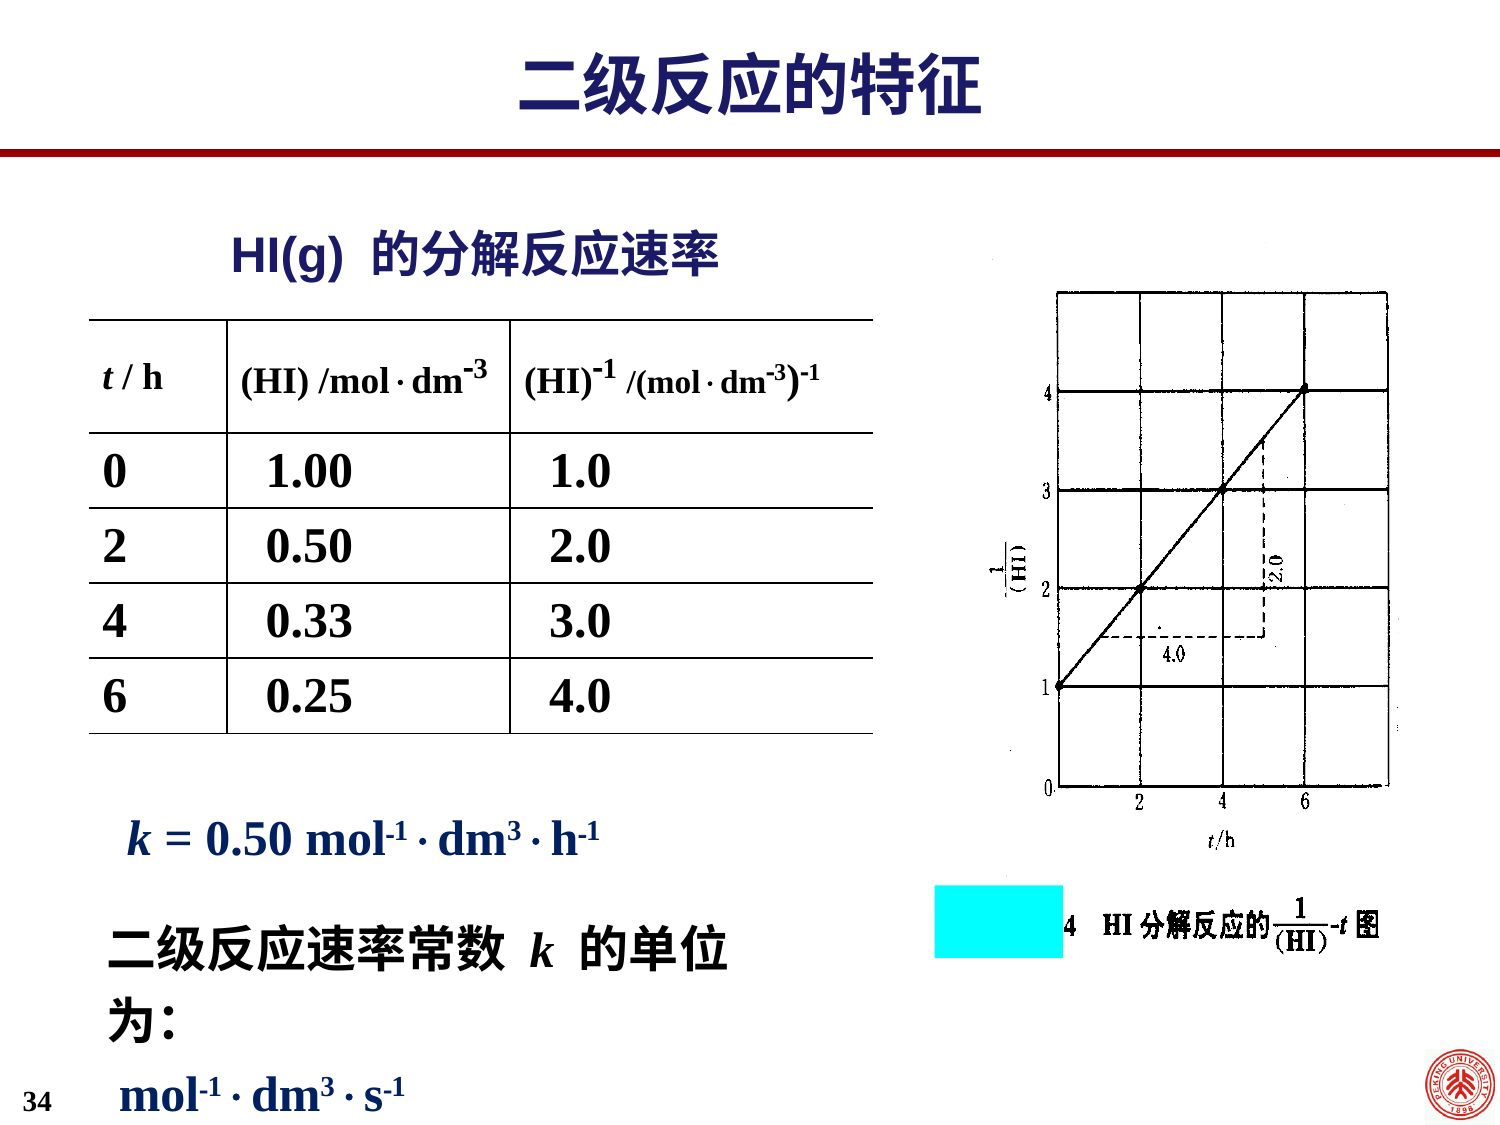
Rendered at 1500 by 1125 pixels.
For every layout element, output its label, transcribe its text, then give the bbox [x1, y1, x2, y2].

table_cell 1.00 [228, 434, 509, 507]
text_box k = 0.50 mol1dm3h1 [112, 798, 762, 874]
table_cell 3.0 [511, 584, 873, 657]
table_header t / h [89, 321, 226, 432]
table_header (HI)1 /(moldm3)1 [511, 321, 873, 432]
text_box [0, 149, 1500, 157]
table_cell 0.33 [228, 584, 509, 657]
table_cell 6 [89, 659, 226, 733]
table_header (HI) /moldm3 [228, 321, 509, 432]
table_cell 2.0 [511, 509, 873, 582]
picture [1425, 1049, 1495, 1125]
table_cell 0.25 [228, 659, 509, 733]
table_cell 4.0 [511, 659, 873, 733]
table_cell 2 [89, 509, 226, 582]
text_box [926, 210, 1453, 977]
text_box HI(g) 的分解反应速率 [215, 215, 736, 290]
footer 34 [0, 1074, 76, 1113]
text_box 二级反应速率常数 k 的单位为： mol1dm3s1 [91, 898, 806, 1125]
table_cell 4 [89, 584, 226, 657]
table_cell 1.0 [511, 434, 873, 507]
table_cell 0.50 [228, 509, 509, 582]
table_cell 0 [89, 434, 226, 507]
text_box 二级反应的特征 [289, 20, 1211, 146]
